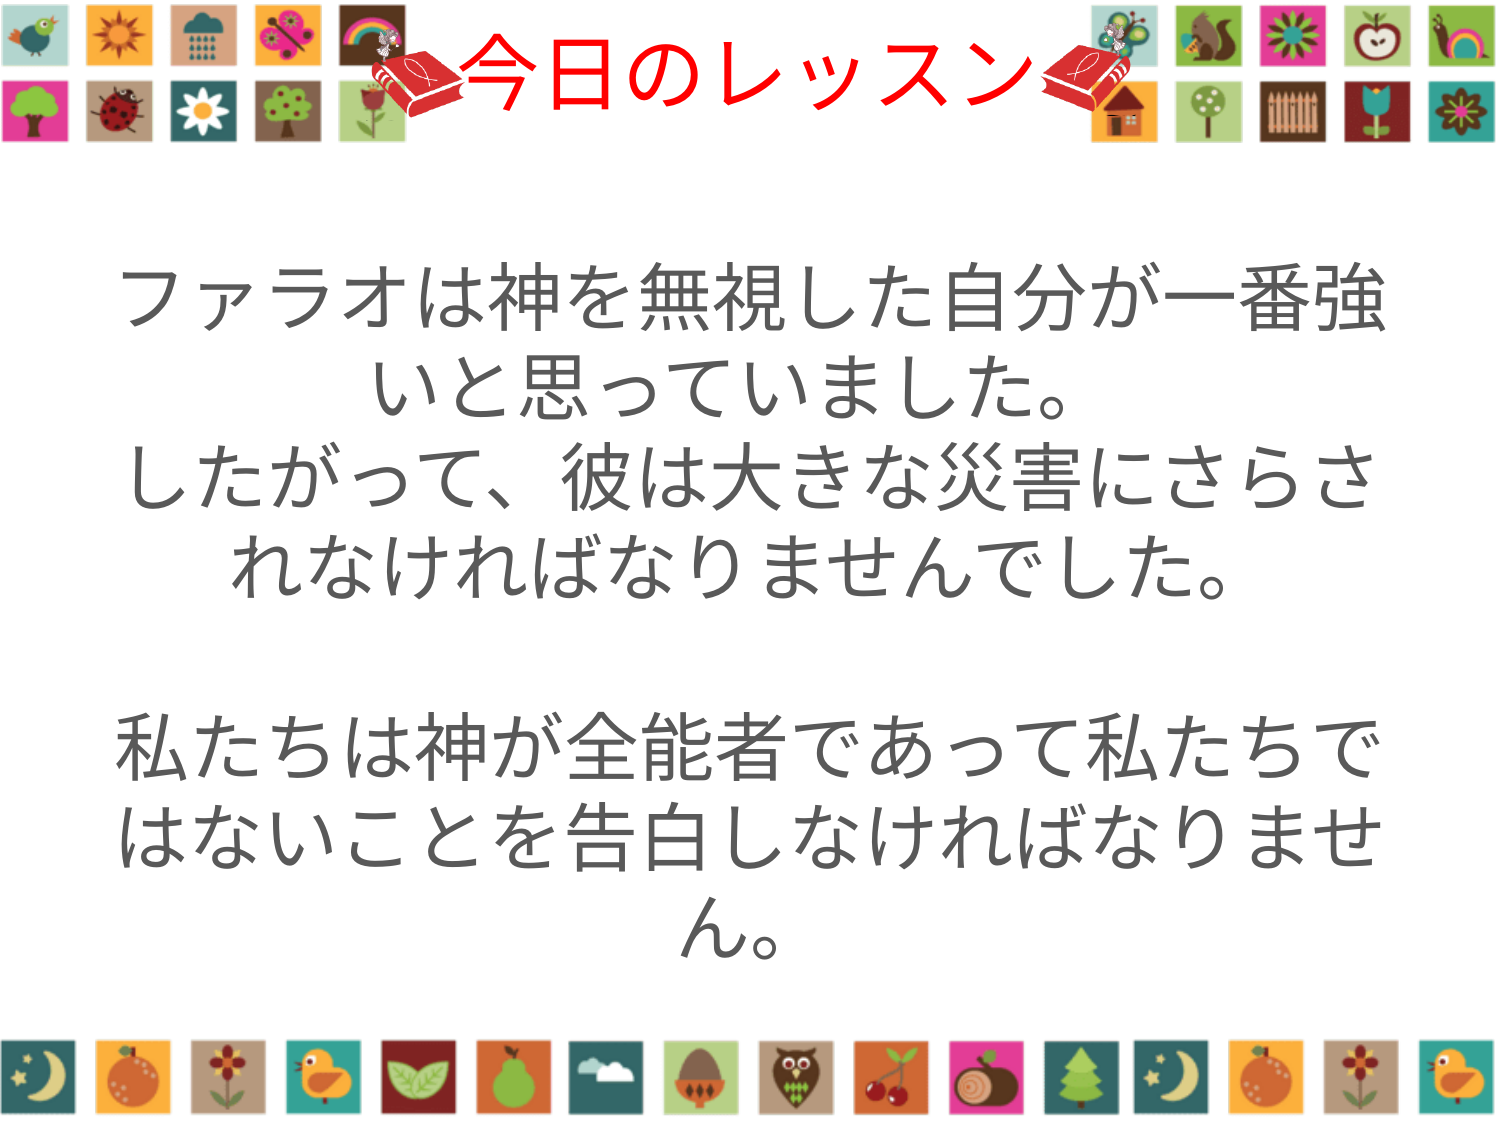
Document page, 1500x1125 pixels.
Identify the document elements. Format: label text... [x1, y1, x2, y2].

picture [0, 3, 497, 150]
text_box ファラオは神を無視した自分が一番強いと思っていました。 したがって、彼は大きな災害にさらされなければなりませんでした。 私たちは神が全能者であって私たちではないことを告白しなければなりません。 [76, 243, 1424, 979]
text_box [0, 1028, 1500, 1118]
picture [1008, 3, 1500, 150]
text_box 今日のレッスン [497, 13, 1078, 129]
